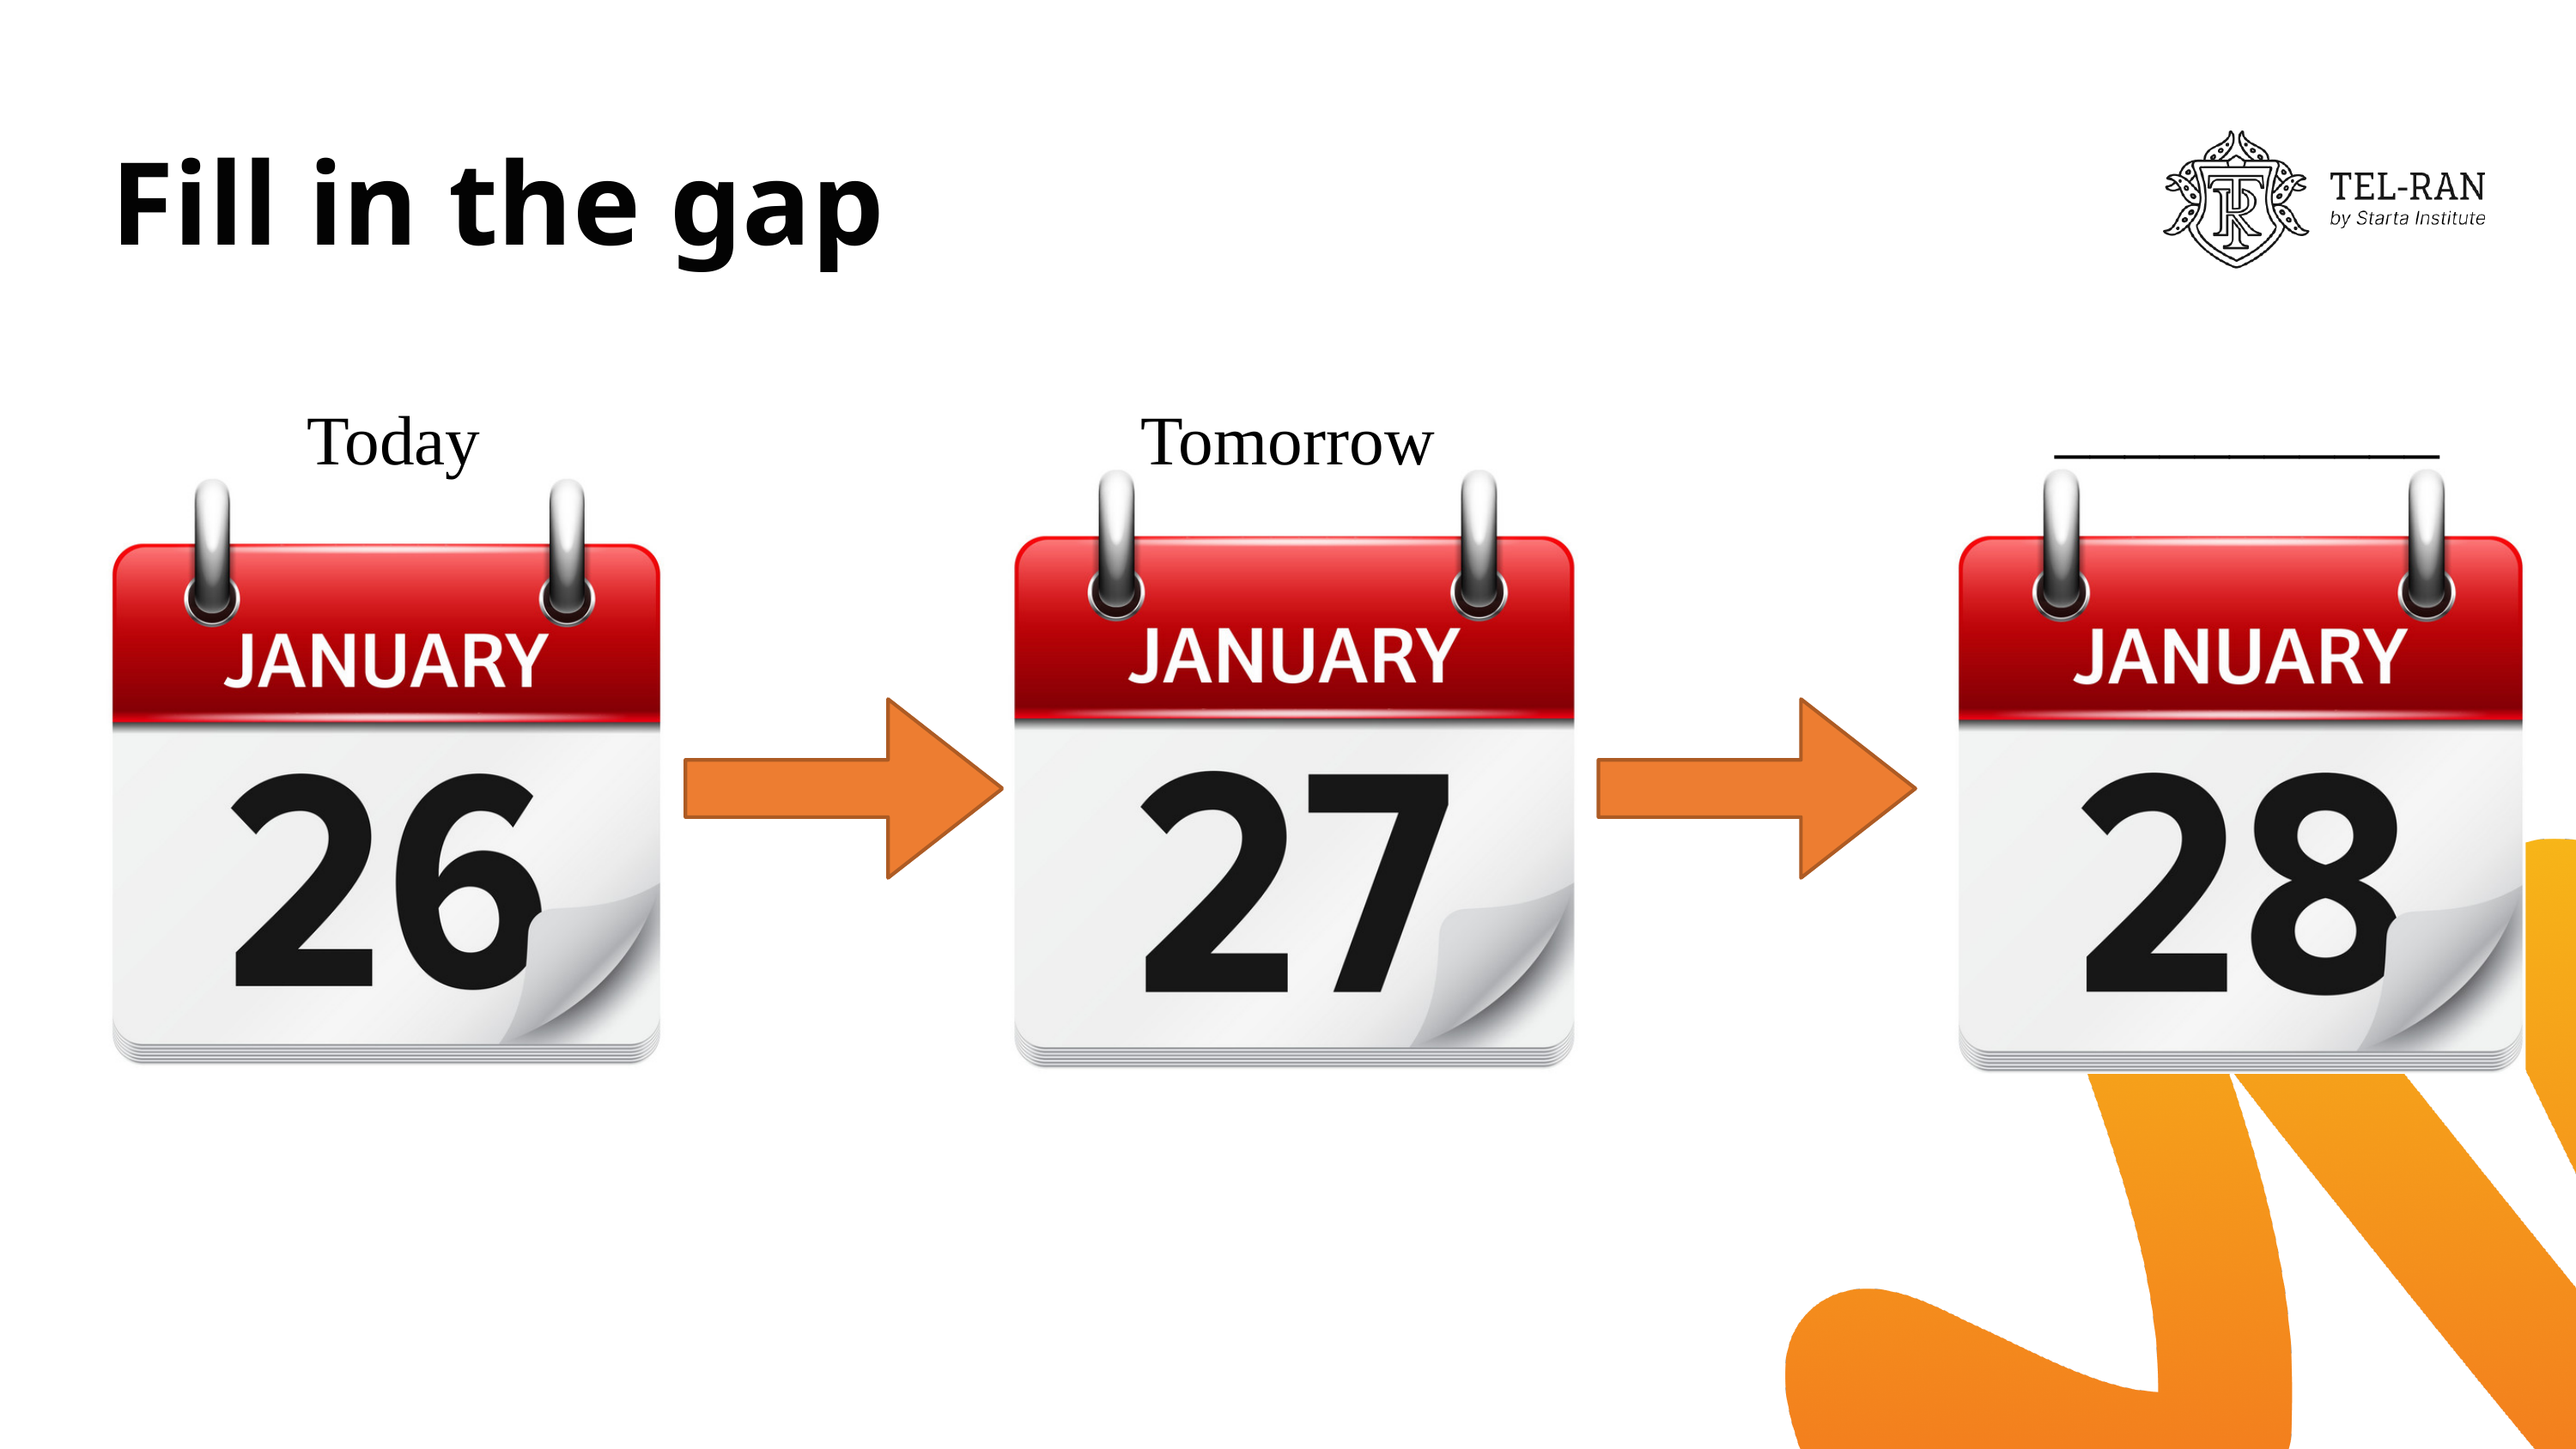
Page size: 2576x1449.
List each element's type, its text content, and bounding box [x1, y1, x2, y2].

text_box Tomorrow [995, 394, 1581, 479]
picture [2163, 130, 2485, 269]
picture [1620, 449, 2576, 1449]
text_box Fill in the gap [111, 130, 2162, 269]
picture [64, 467, 724, 1110]
text_box [727, 699, 999, 878]
text_box ___________ [1954, 379, 2541, 464]
text_box [1598, 760, 1616, 817]
picture [1003, 464, 1587, 1077]
text_box Today [100, 394, 687, 466]
text_box [1801, 699, 1861, 745]
